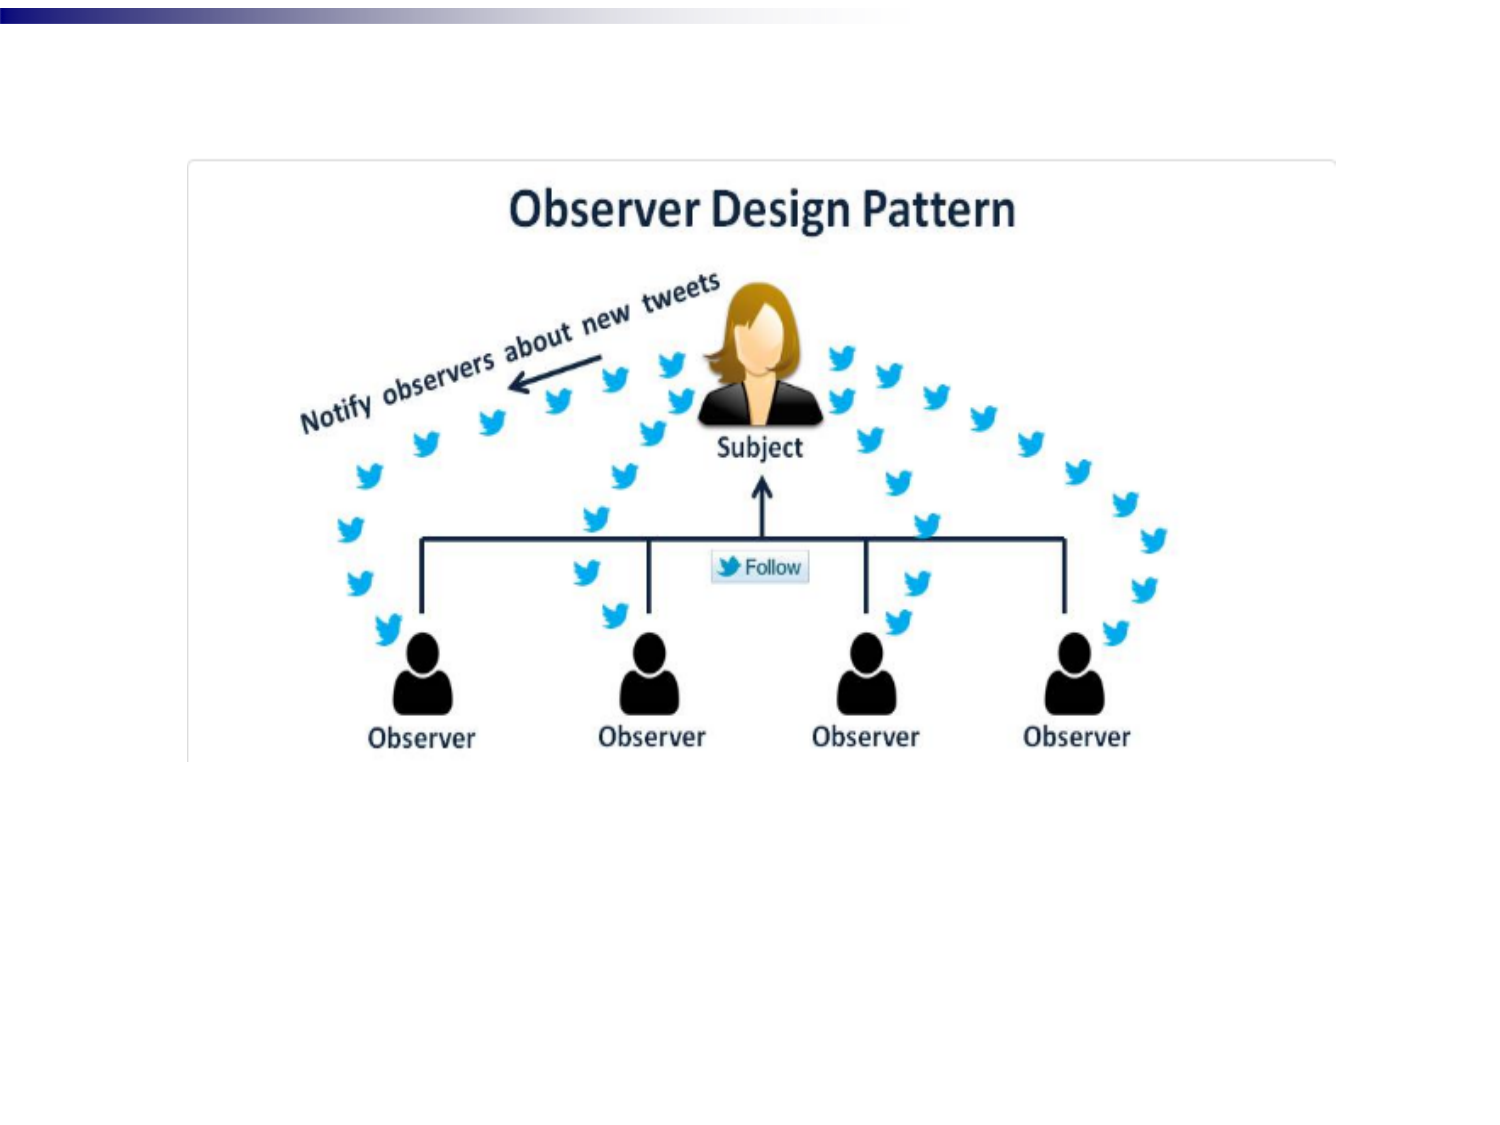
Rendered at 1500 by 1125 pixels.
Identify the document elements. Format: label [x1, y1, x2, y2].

text_box [0, 8, 923, 24]
picture [187, 152, 1336, 762]
